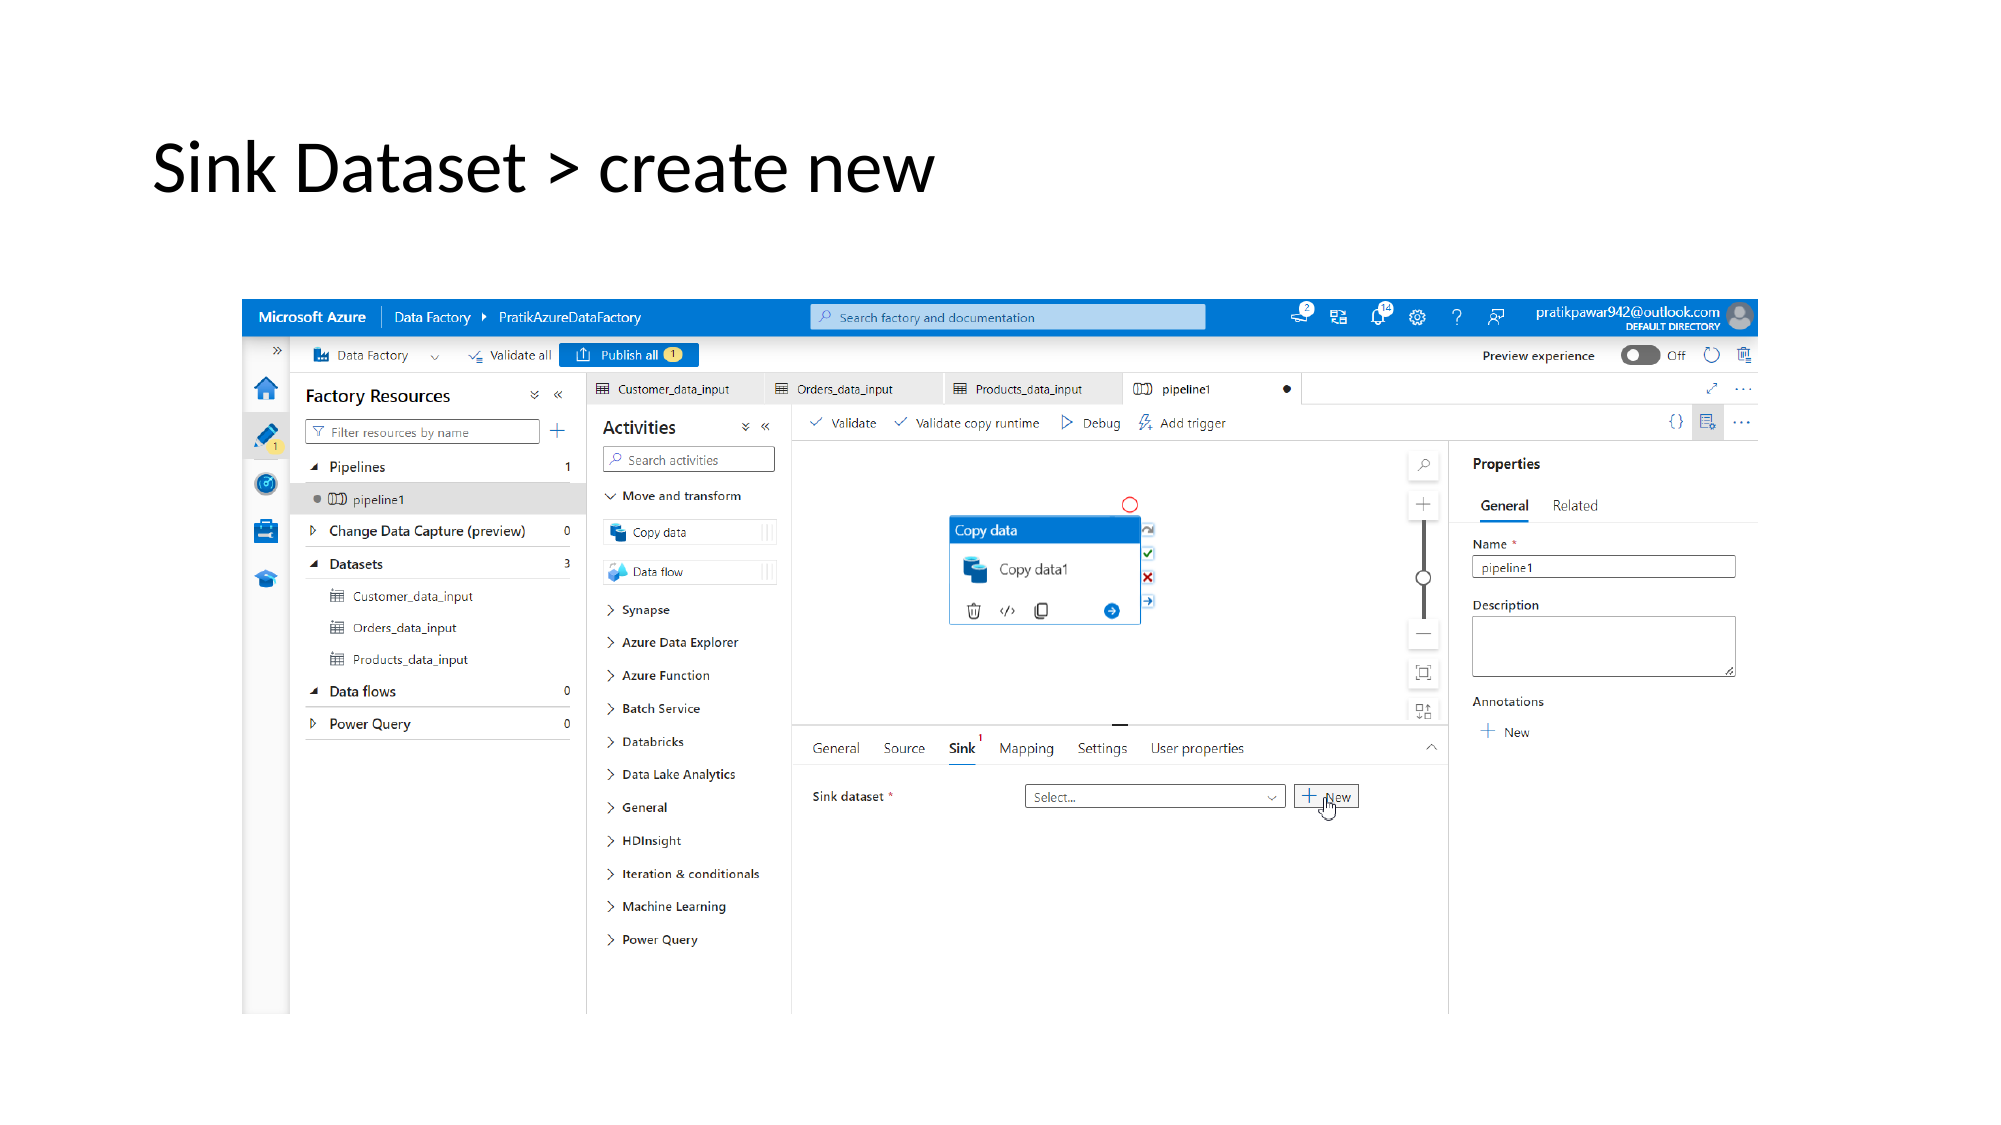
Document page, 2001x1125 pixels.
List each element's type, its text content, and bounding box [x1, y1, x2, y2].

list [242, 299, 1758, 1014]
title Sink Dataset > create new [137, 59, 1863, 278]
